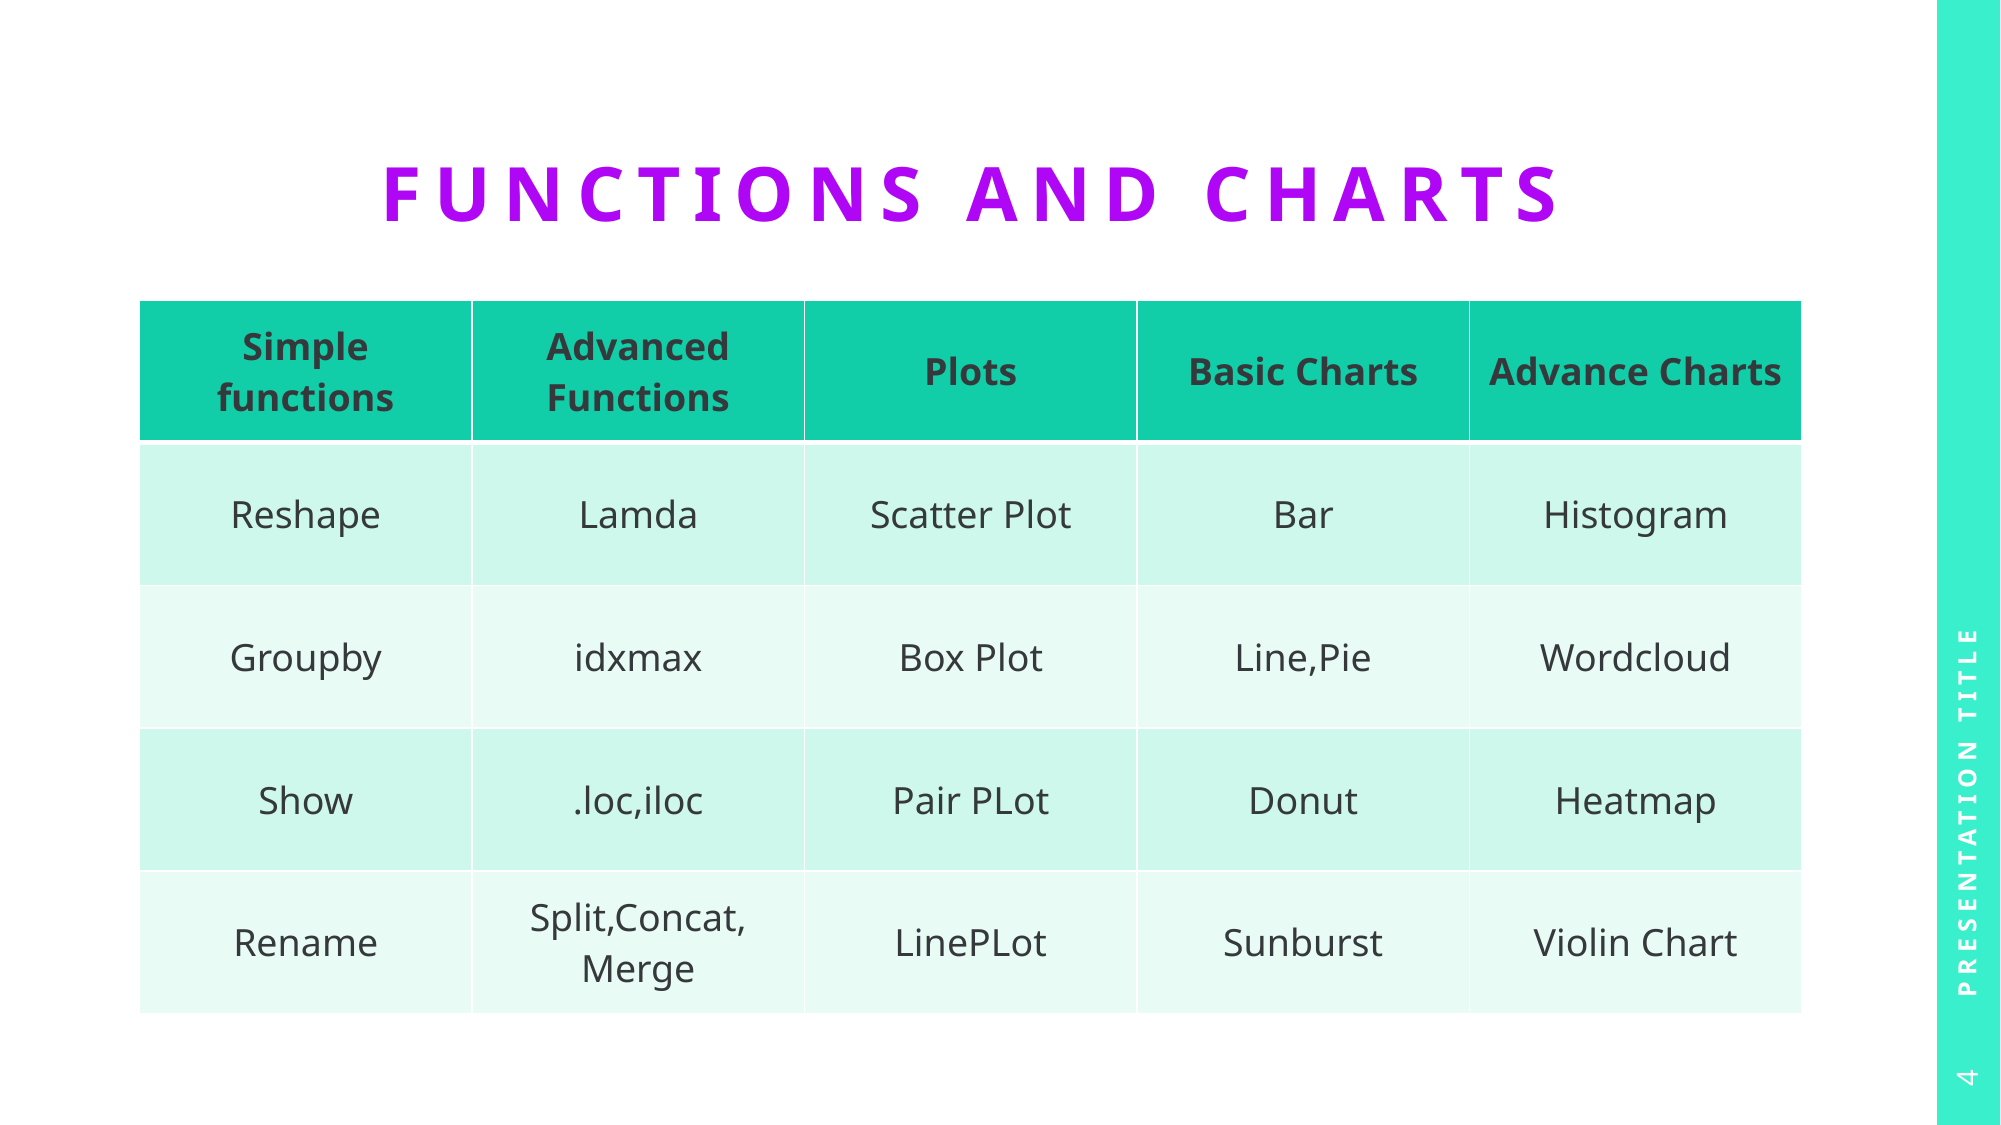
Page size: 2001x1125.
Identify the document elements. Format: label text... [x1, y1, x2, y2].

table_cell Bar [1138, 445, 1469, 585]
table_cell Split,Concat, Merge [473, 872, 804, 1013]
table_cell Line,Pie [1138, 586, 1469, 727]
table_cell .loc,iloc [473, 729, 804, 870]
table_cell Box Plot [805, 586, 1136, 727]
table_header Basic Charts [1138, 301, 1469, 440]
table_cell Show [140, 729, 471, 870]
table_cell Violin Chart [1470, 872, 1801, 1013]
table_cell LinePLot [805, 872, 1136, 1013]
slide_number 4 [1937, 1032, 2000, 1125]
table_cell Sunburst [1138, 872, 1469, 1013]
table_cell Rename [140, 872, 471, 1013]
title Functions And Charts [139, 143, 1800, 251]
table_cell Donut [1138, 729, 1469, 870]
table_header Advance Charts [1470, 301, 1801, 440]
table_cell Lamda [473, 445, 804, 585]
table_cell Histogram [1470, 445, 1801, 585]
table_cell Scatter Plot [805, 445, 1136, 585]
table_header Advanced Functions [473, 301, 804, 440]
table_header Plots [805, 301, 1136, 440]
footer Presentation Title [1937, 0, 2000, 1032]
table_cell idxmax [473, 586, 804, 727]
table_header Simple functions [140, 301, 471, 440]
table_cell Pair PLot [805, 729, 1136, 870]
table_cell Wordcloud [1470, 586, 1801, 727]
table_cell Reshape [140, 445, 471, 585]
table_cell Groupby [140, 586, 471, 727]
table_cell Heatmap [1470, 729, 1801, 870]
